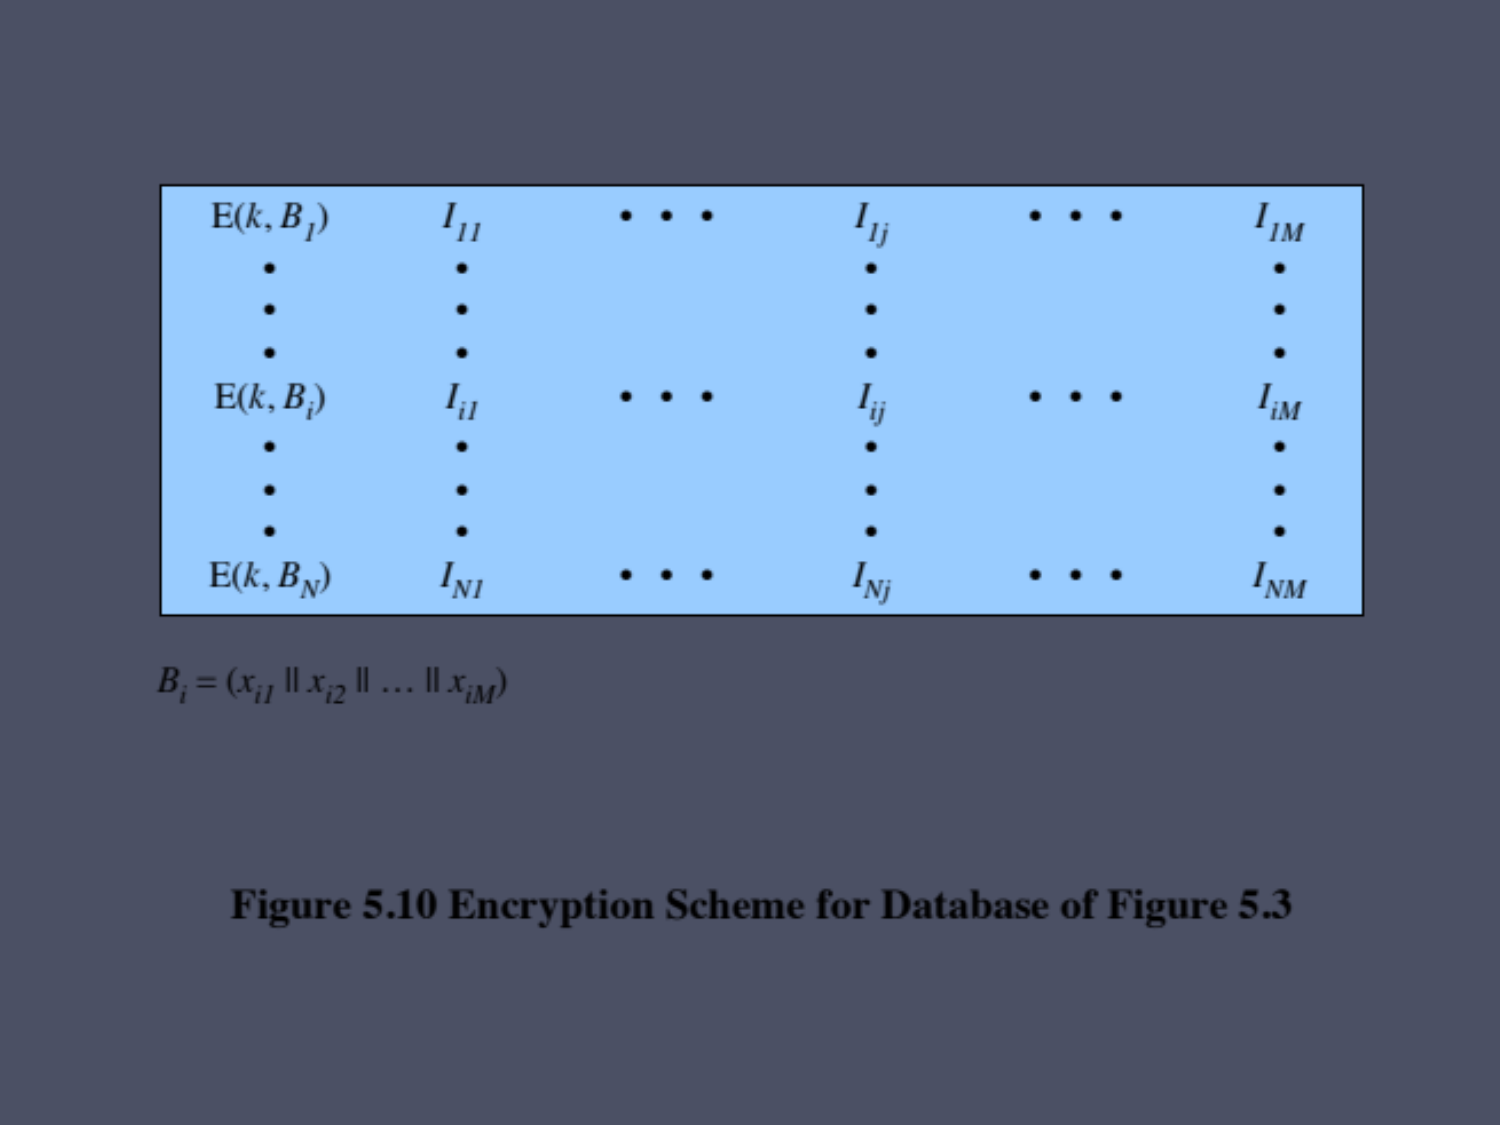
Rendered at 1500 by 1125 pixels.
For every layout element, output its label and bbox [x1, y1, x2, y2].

picture [27, 66, 1471, 1054]
